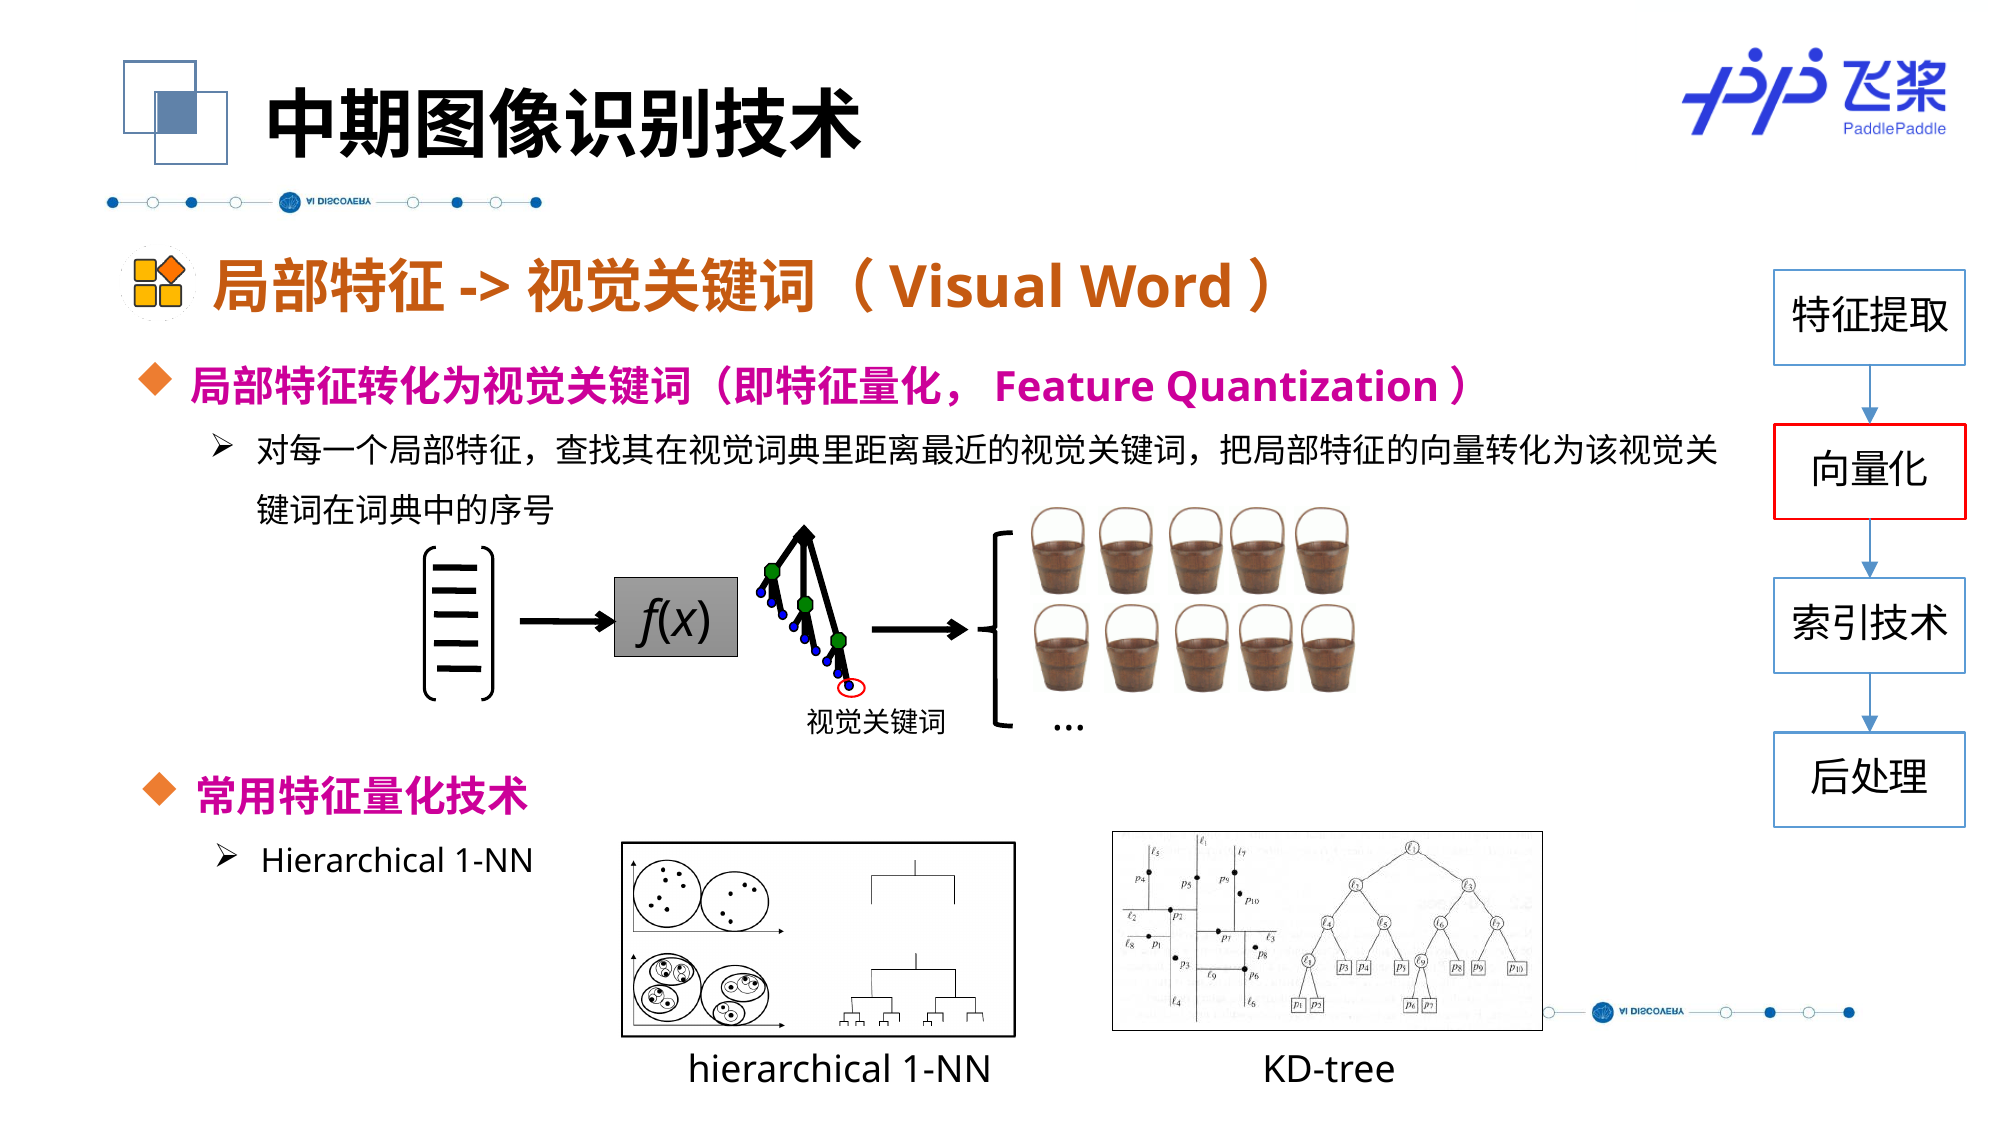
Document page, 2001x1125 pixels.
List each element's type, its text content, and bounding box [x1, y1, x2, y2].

picture [119, 244, 196, 321]
text_box f(x) [614, 577, 738, 657]
text_box 常用特征量化技术 Hierarchical 1-NN [124, 737, 1579, 887]
picture [618, 839, 1018, 1039]
text_box KD-tree [1172, 1037, 1421, 1097]
text_box 局部特征->视觉关键词（Visual Word） [198, 224, 1363, 327]
text_box [837, 678, 866, 698]
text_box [756, 525, 854, 691]
picture [95, 180, 550, 229]
text_box 局部特征转化为视觉关键词（即特征量化，Feature Quantization） 对每一个局部特征，查找其在视觉词典里距离最近的视觉关键词，把局部特征的向量转化为该视觉关键词在词典中的序号 [119, 327, 1740, 537]
text_box 视觉关键词 [791, 696, 871, 745]
text_box [424, 547, 493, 700]
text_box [871, 506, 1356, 748]
text_box 中期图像识别技术 [249, 68, 924, 174]
picture [1768, 265, 1969, 829]
picture [1635, 0, 1988, 173]
picture [1112, 831, 1863, 1039]
text_box hierarchical 1-NN [597, 1038, 1027, 1098]
